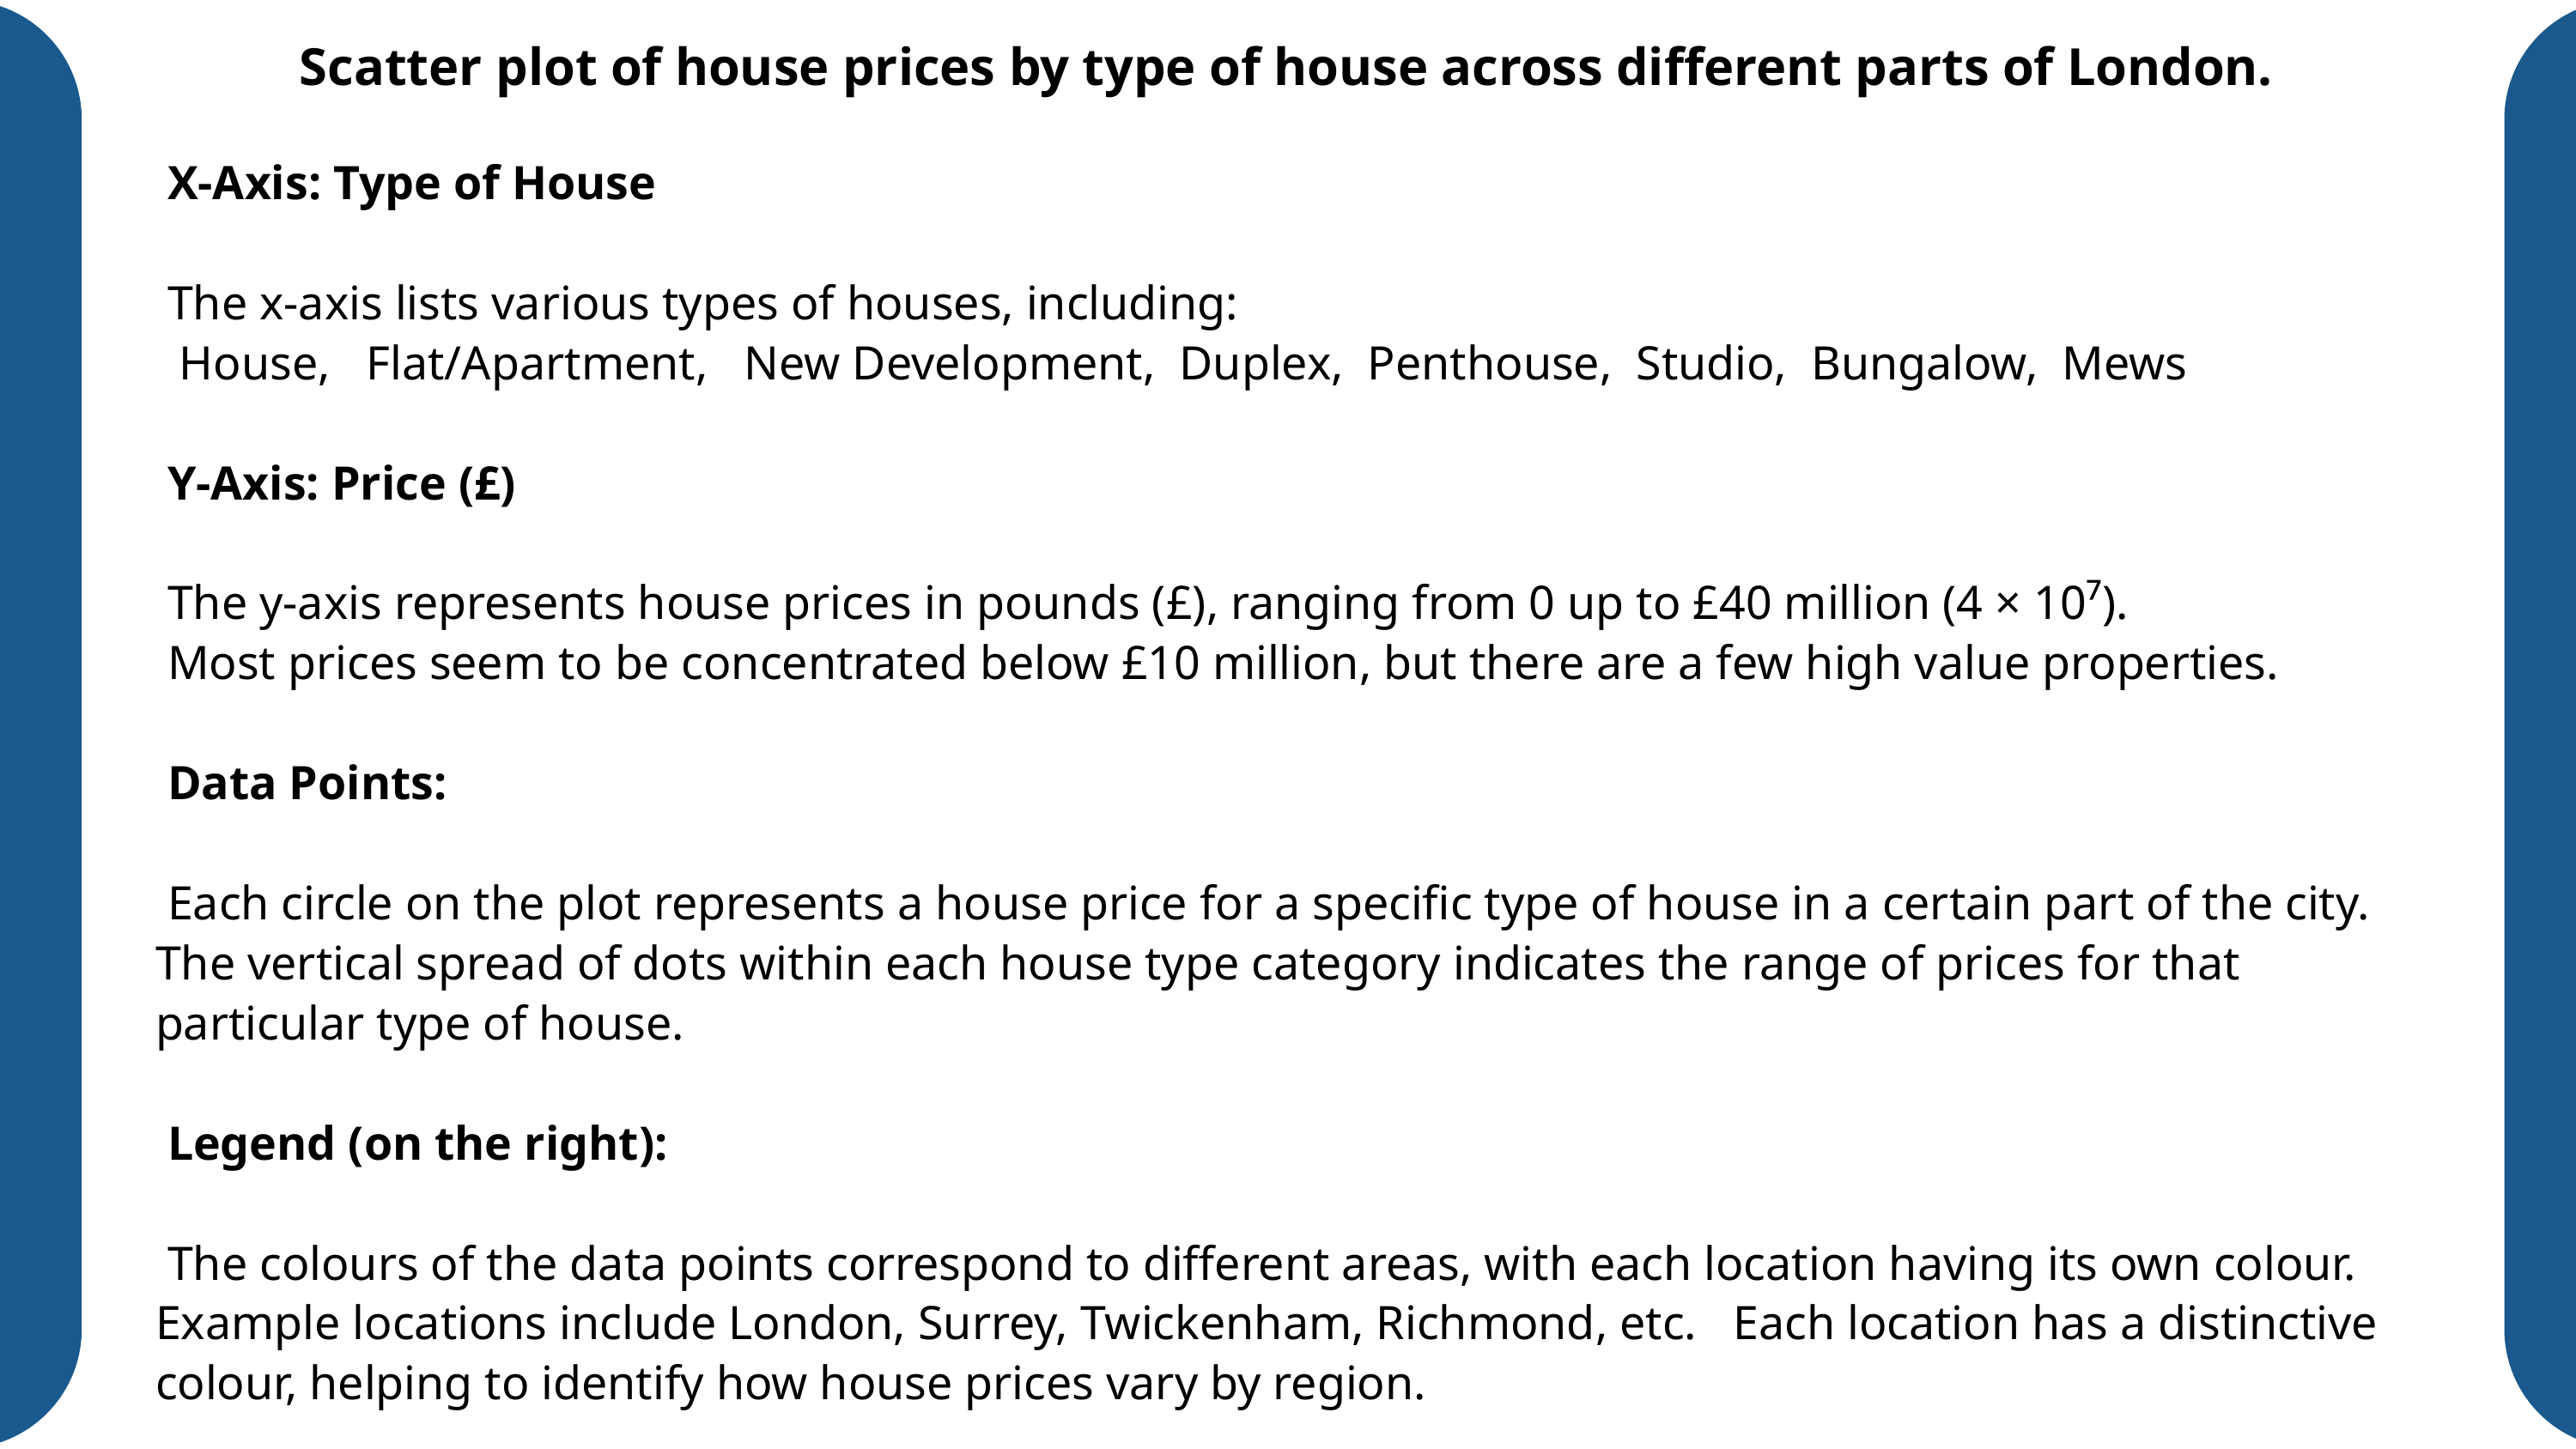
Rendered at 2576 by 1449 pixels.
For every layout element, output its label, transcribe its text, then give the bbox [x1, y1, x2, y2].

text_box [2504, 0, 2576, 1449]
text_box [0, 0, 82, 1449]
text_box Scatter plot of house prices by type of house across different parts of London. X-Axis: Type of House The x-axis lists various types of houses, including: House, Flat/Apartment, New Development, Duplex, Penthouse, Studio, Bungalow, Mews Y-Axis: Price (£) The y-axis represents house prices in pounds (£), ranging from 0 up to £40 million (4 × 10⁷). Most prices seem to be concentrated below £10 million, but there are a few high value properties. Data Points: Each circle on the plot represents a house price for a specific type of house in a certain part of the city. The vertical spread of dots within each house type category indicates the range of prices for that particular type of house. Legend (on the right): The colours of the data points correspond to different areas, with each location having its own colour. Example locations include London, Surrey, Twickenham, Richmond, etc. Each location has a distinctive colour, helping to identify how house prices vary by region. [155, 29, 2432, 1449]
